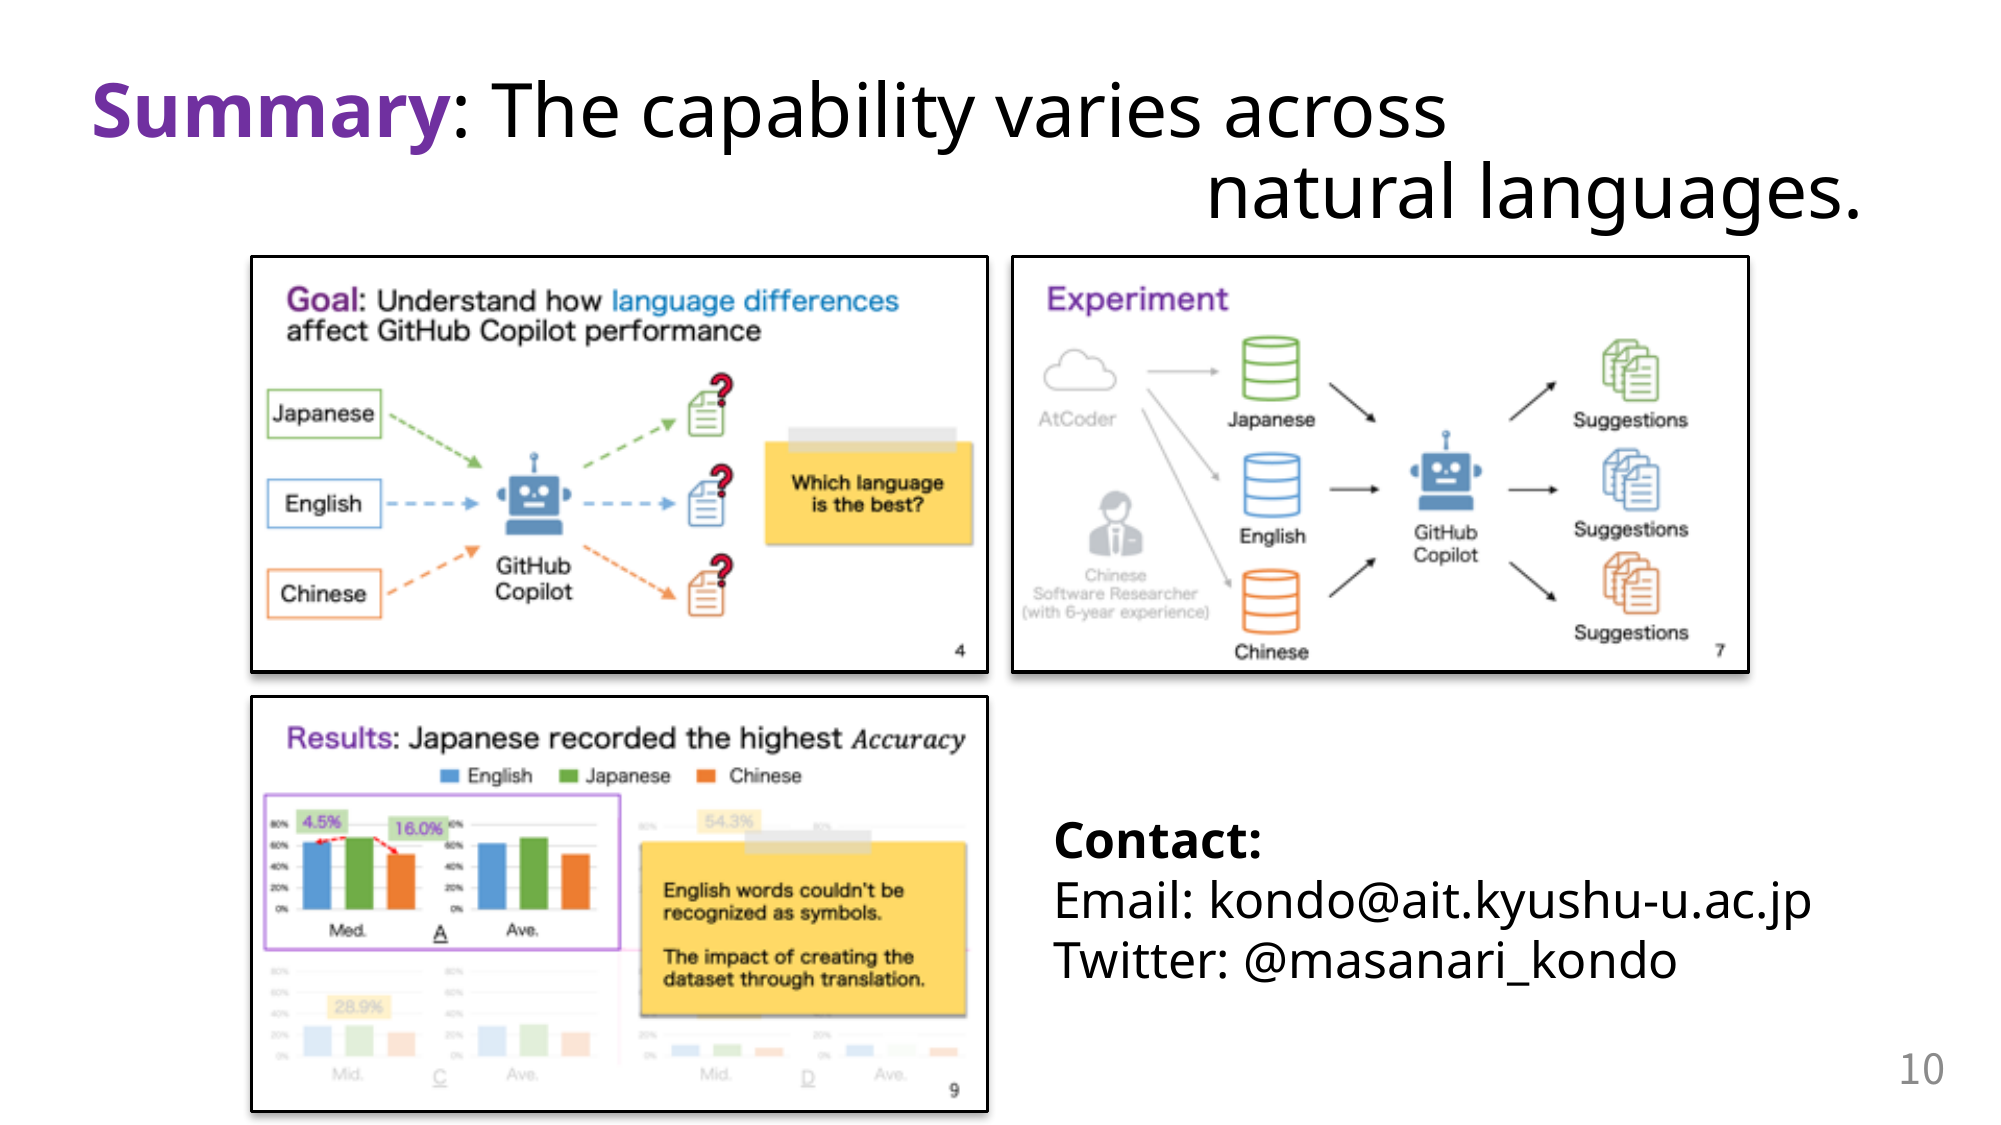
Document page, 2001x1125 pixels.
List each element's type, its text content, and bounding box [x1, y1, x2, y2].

text_box Contact: Email: kondo@ait.kyushu-u.ac.jp Twitter: @masanari_kondo [1038, 801, 1866, 997]
picture [1014, 323, 1747, 670]
picture [253, 323, 986, 670]
picture [253, 698, 986, 1110]
title Summary: The capability varies across natural languages. [76, 0, 2000, 323]
slide_number 10 [1510, 1042, 1961, 1103]
